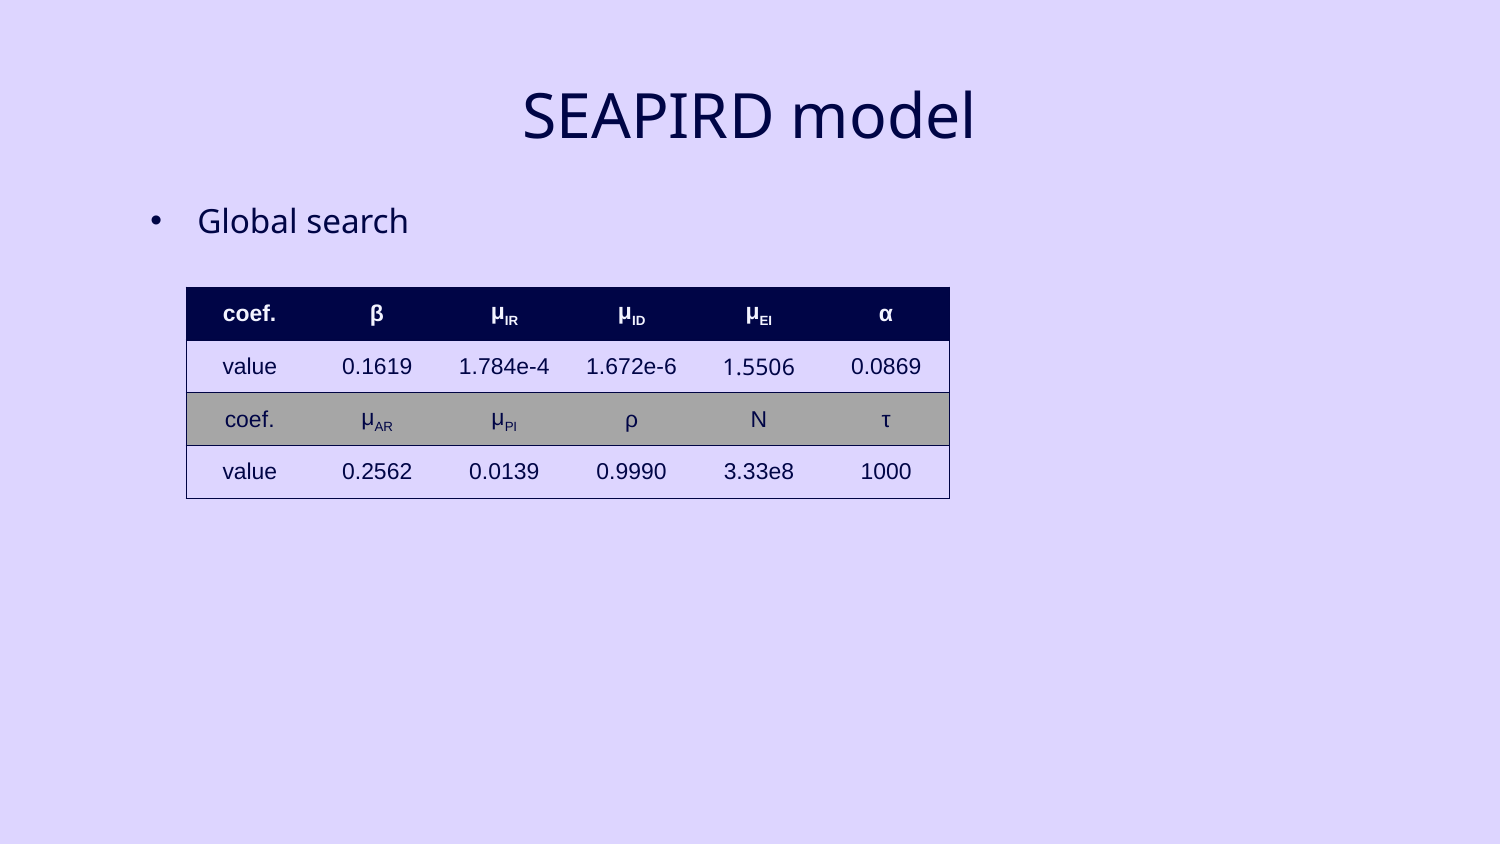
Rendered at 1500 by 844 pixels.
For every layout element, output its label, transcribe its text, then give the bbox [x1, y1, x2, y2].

table_cell μPI [441, 393, 568, 445]
table_cell 1000 [823, 446, 949, 498]
table_cell μAR [313, 393, 441, 445]
table_cell 0.0869 [823, 341, 949, 392]
table_header α [823, 288, 949, 339]
table_cell coef. [187, 393, 313, 445]
table_cell value [187, 446, 313, 498]
table_cell N [695, 393, 823, 445]
table_header μID [568, 288, 695, 339]
table_header β [313, 288, 441, 339]
table_header μIR [441, 288, 568, 339]
table_cell ρ [568, 393, 695, 445]
table_cell 1.5506 [695, 341, 823, 392]
table_cell 0.2562 [313, 446, 441, 498]
table_cell 0.9990 [568, 446, 695, 498]
table_cell value [187, 341, 313, 392]
table_cell 0.1619 [313, 341, 441, 392]
title SEAPIRD model [130, 61, 1370, 142]
table_cell τ [823, 393, 949, 445]
table_header coef. [187, 288, 313, 339]
table_cell 3.33e8 [695, 446, 823, 498]
table_cell 1.672e-6 [568, 341, 695, 392]
table_cell 0.0139 [441, 446, 568, 498]
table_header μEI [695, 288, 823, 339]
list Global search [112, 165, 1388, 756]
table_cell 1.784e-4 [441, 341, 568, 392]
